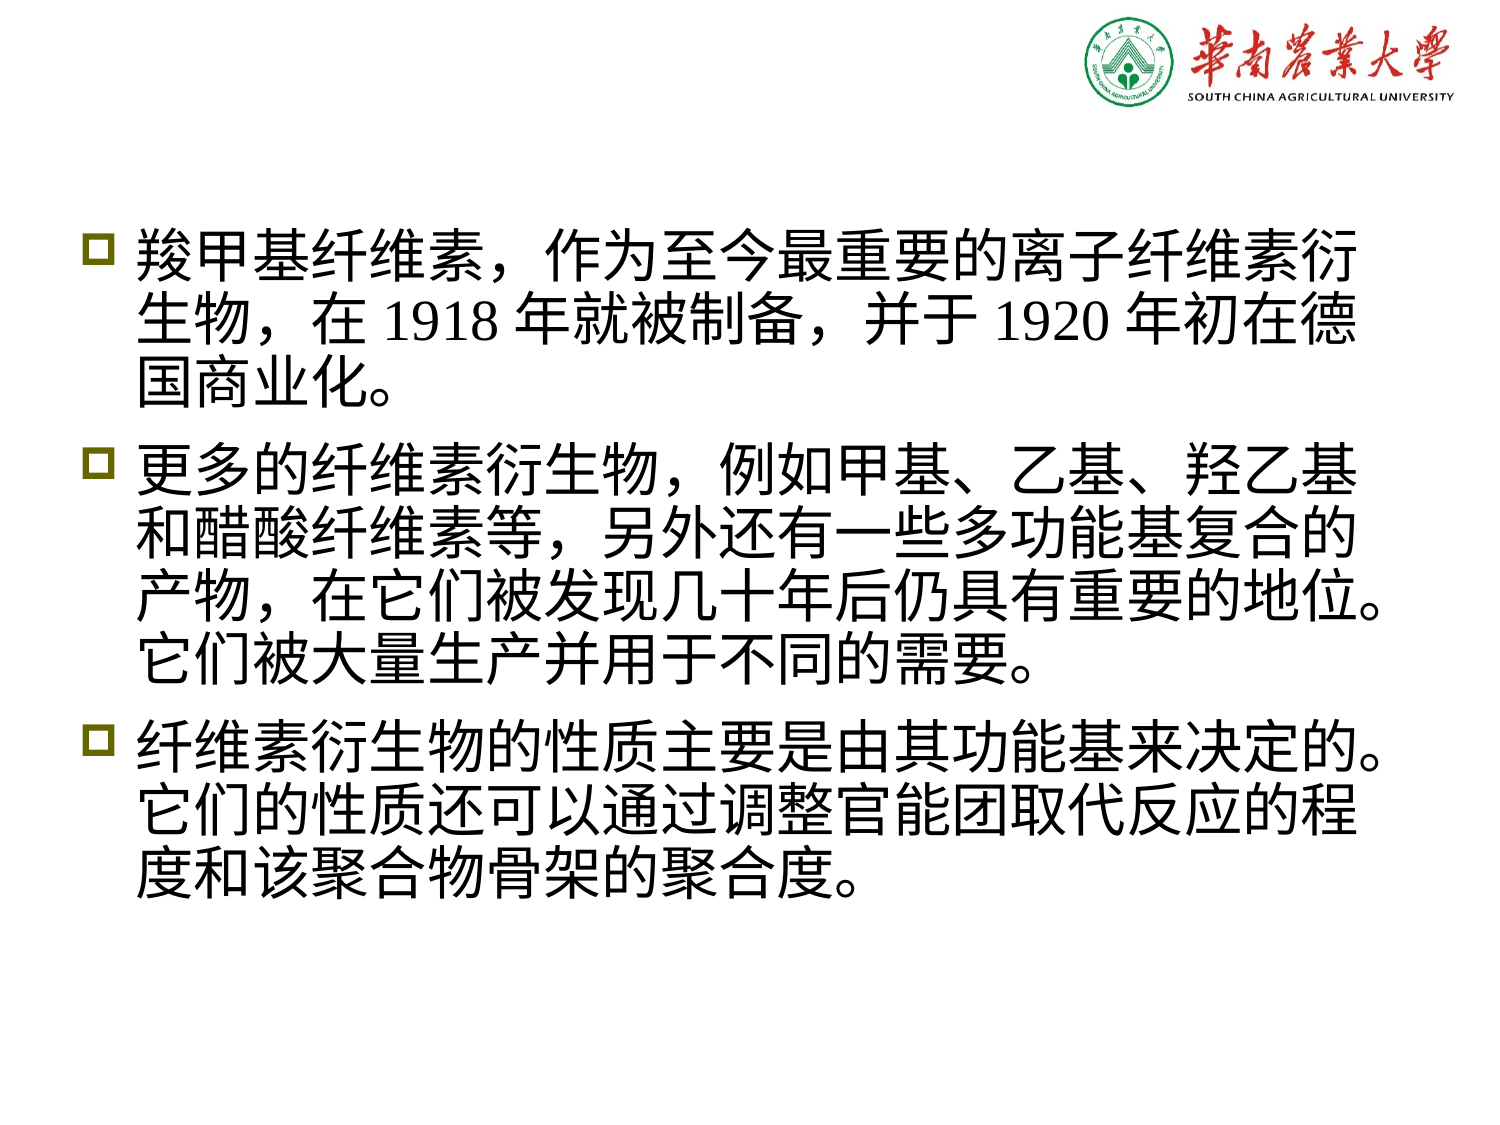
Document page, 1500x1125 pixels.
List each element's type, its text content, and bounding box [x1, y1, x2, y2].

text_box 羧甲基纤维素，作为至今最重要的离子纤维素衍生物，在1918年就被制备，并于1920年初在德国商业化。 更多的纤维素衍生物，例如甲基、乙基、羟乙基和醋酸纤维素等，另外还有一些多功能基复合的产物，在它们被发现几十年后仍具有重要的地位。它们被大量生产并用于不同的需要。 纤维素衍生物的性质主要是由其功能基来决定的。它们的性质还可以通过调整官能团取代反应的程度和该聚合物骨架的聚合度。 [64, 220, 1424, 1012]
picture [1024, 0, 1500, 125]
